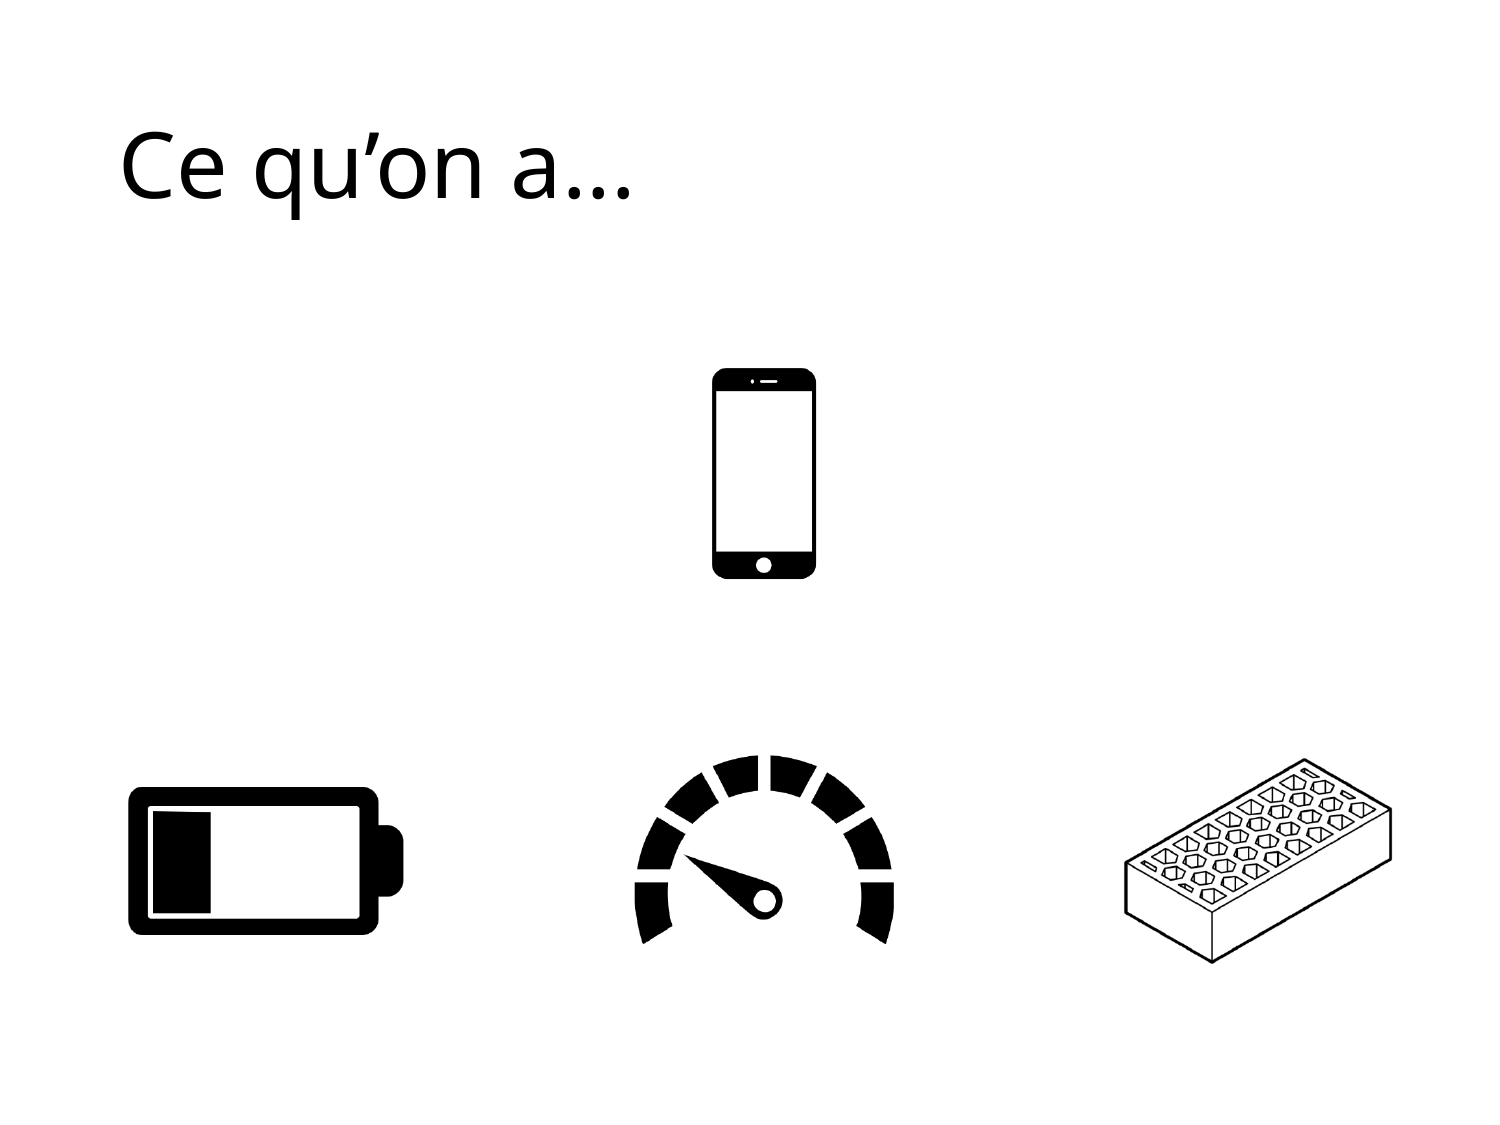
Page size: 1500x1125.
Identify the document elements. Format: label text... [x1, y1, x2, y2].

picture [105, 780, 426, 941]
picture [613, 751, 915, 955]
picture [628, 356, 901, 588]
picture [1110, 751, 1397, 970]
title Ce qu’on a... [103, 59, 1397, 278]
